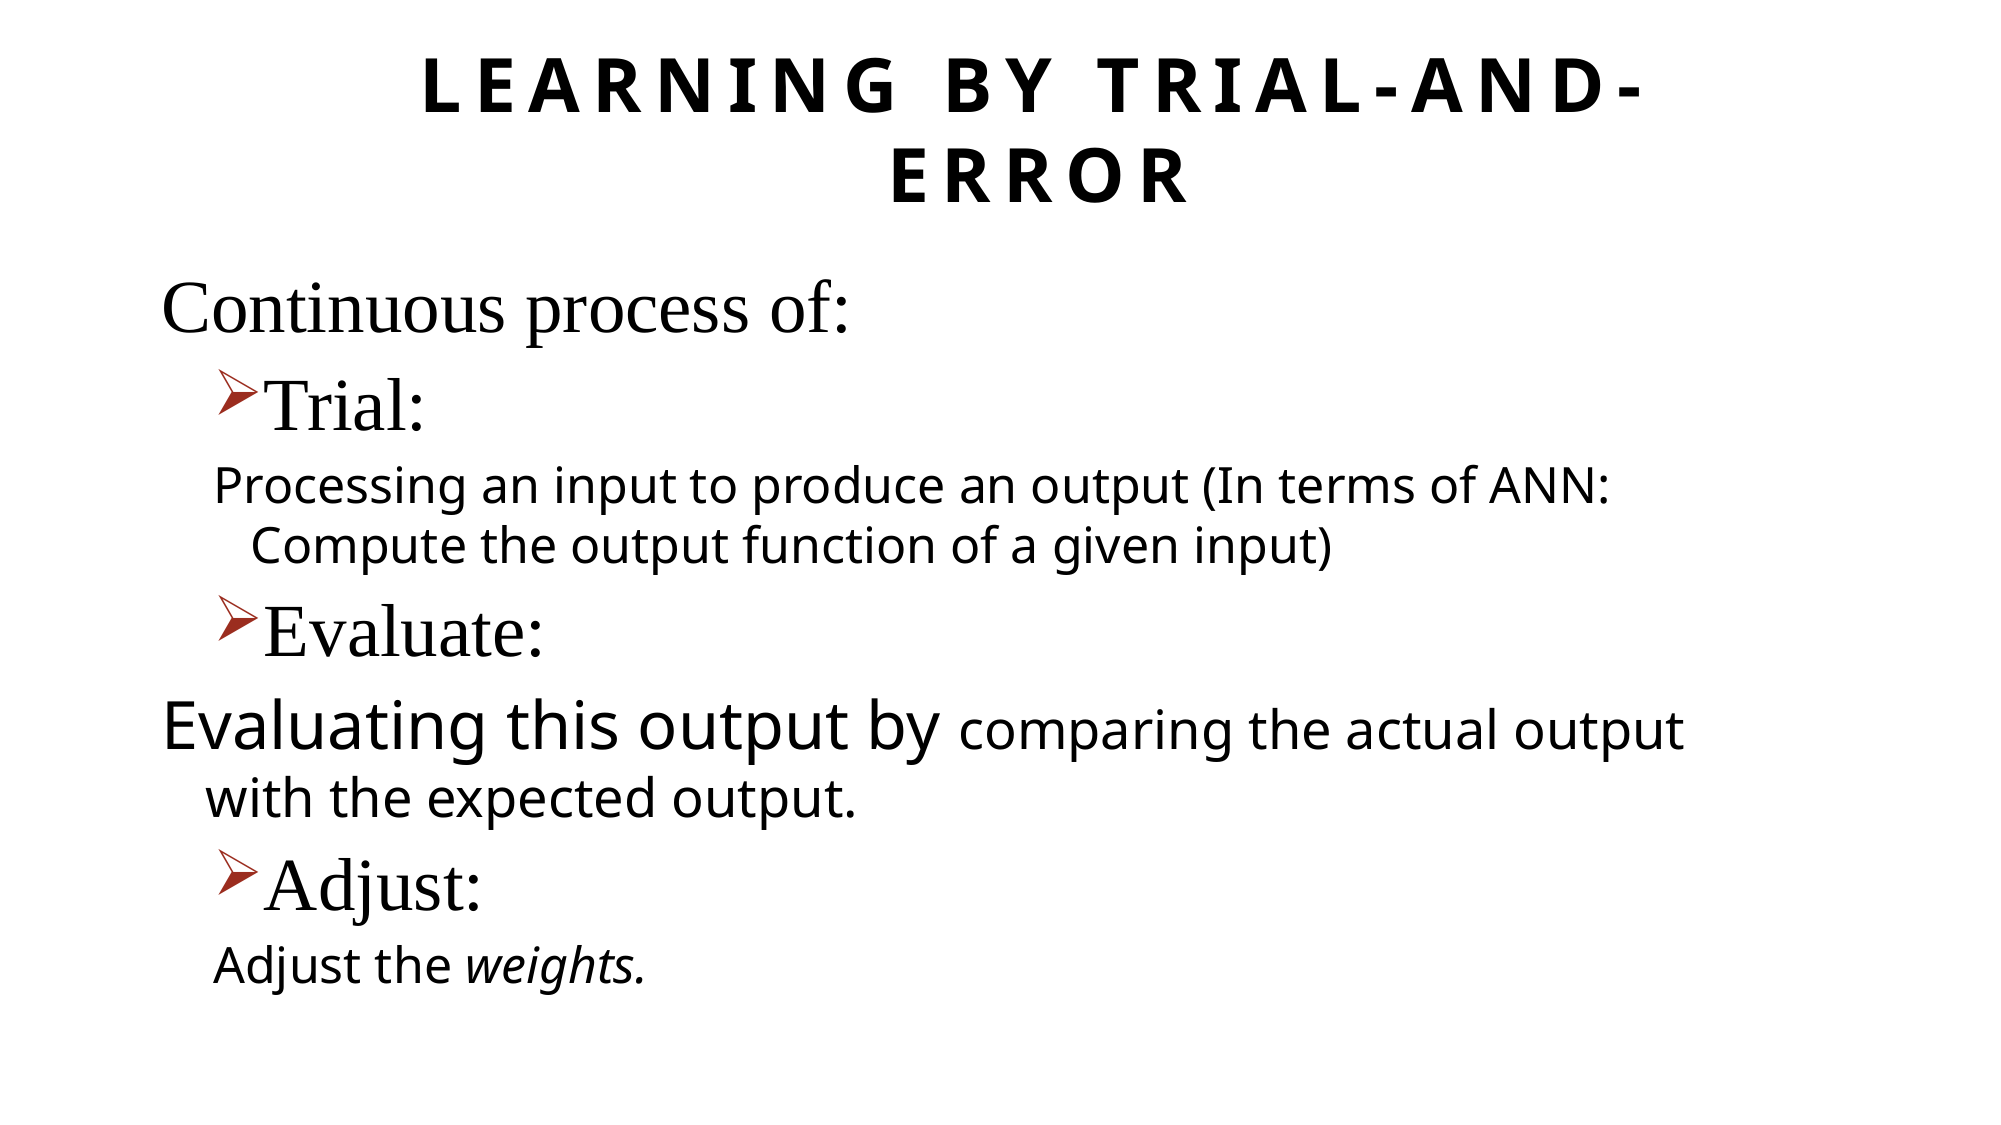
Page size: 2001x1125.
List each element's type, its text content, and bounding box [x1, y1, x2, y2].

text_box Learning by trial‐and‐error [399, 29, 1675, 233]
text_box Continuous process of: Trial: Processing an input to produce an output (In terms of ANN: Compute the output function of a given input) Evaluate: Evaluating this output by comparing the actual output with the expected output. Adjust: Adjust the weights. [146, 249, 1754, 1002]
